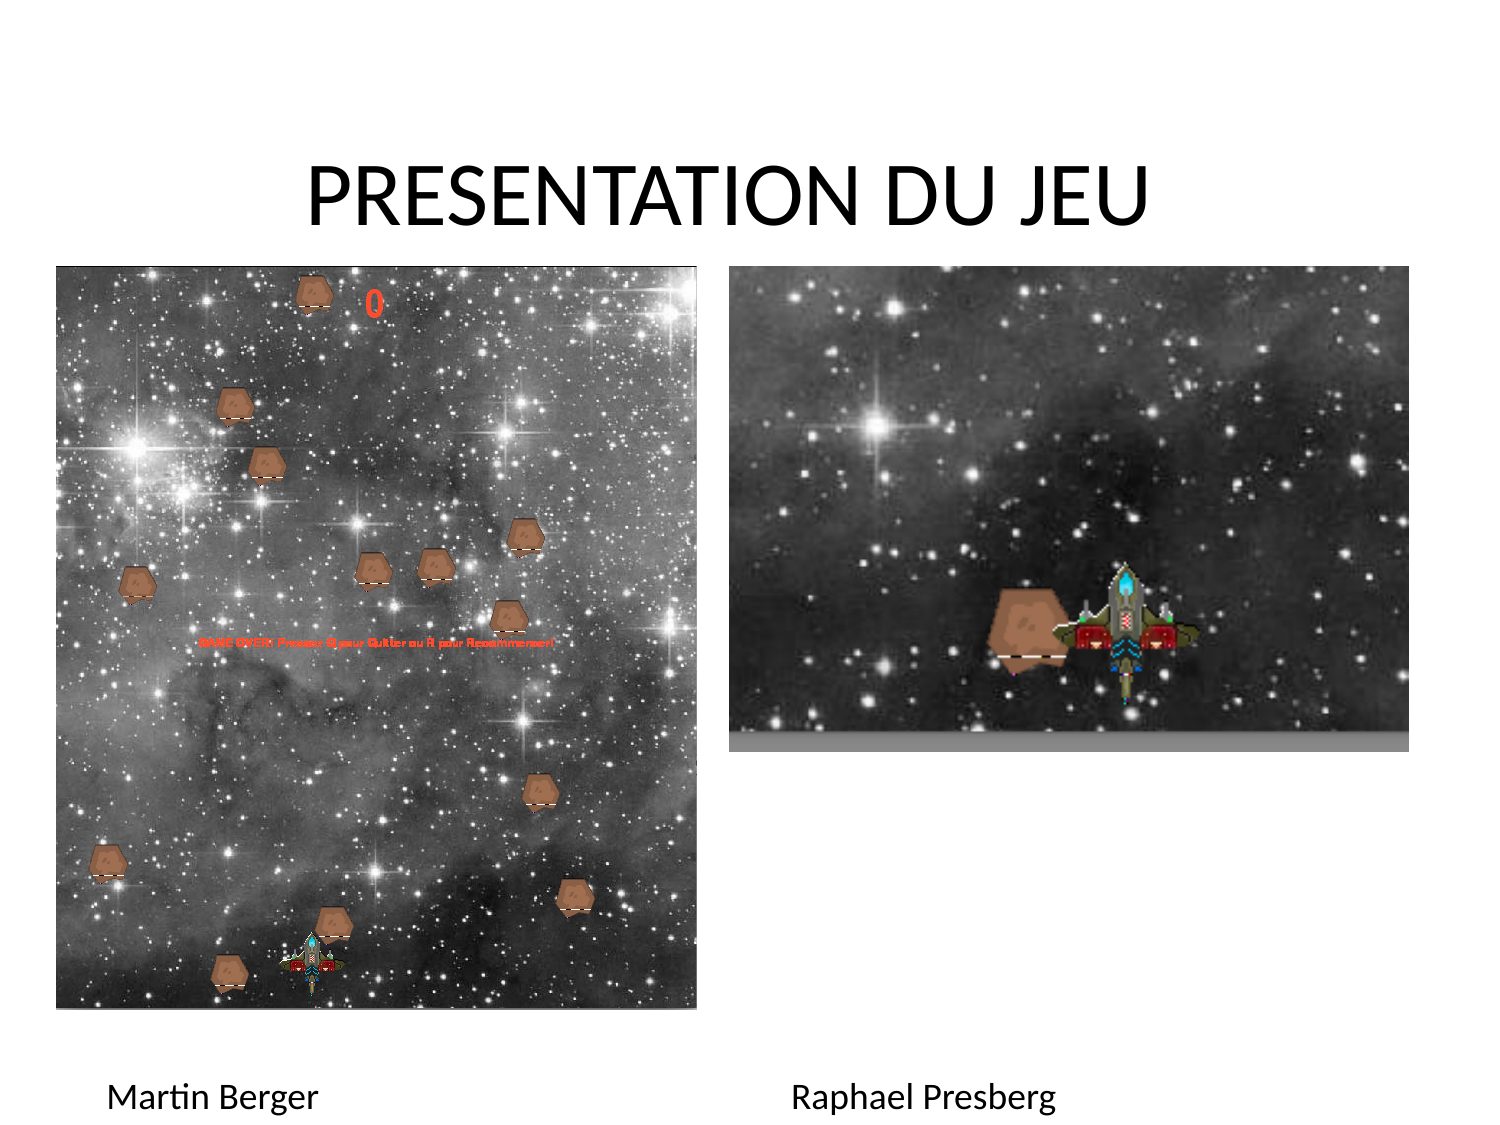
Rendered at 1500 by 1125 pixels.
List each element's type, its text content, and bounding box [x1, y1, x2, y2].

picture [56, 266, 697, 1010]
text_box Martin Berger Raphael Presberg Alexis Geiger [91, 1064, 1500, 1125]
title PRESENTATION DU JEU [91, 68, 1367, 310]
picture [728, 266, 1410, 752]
